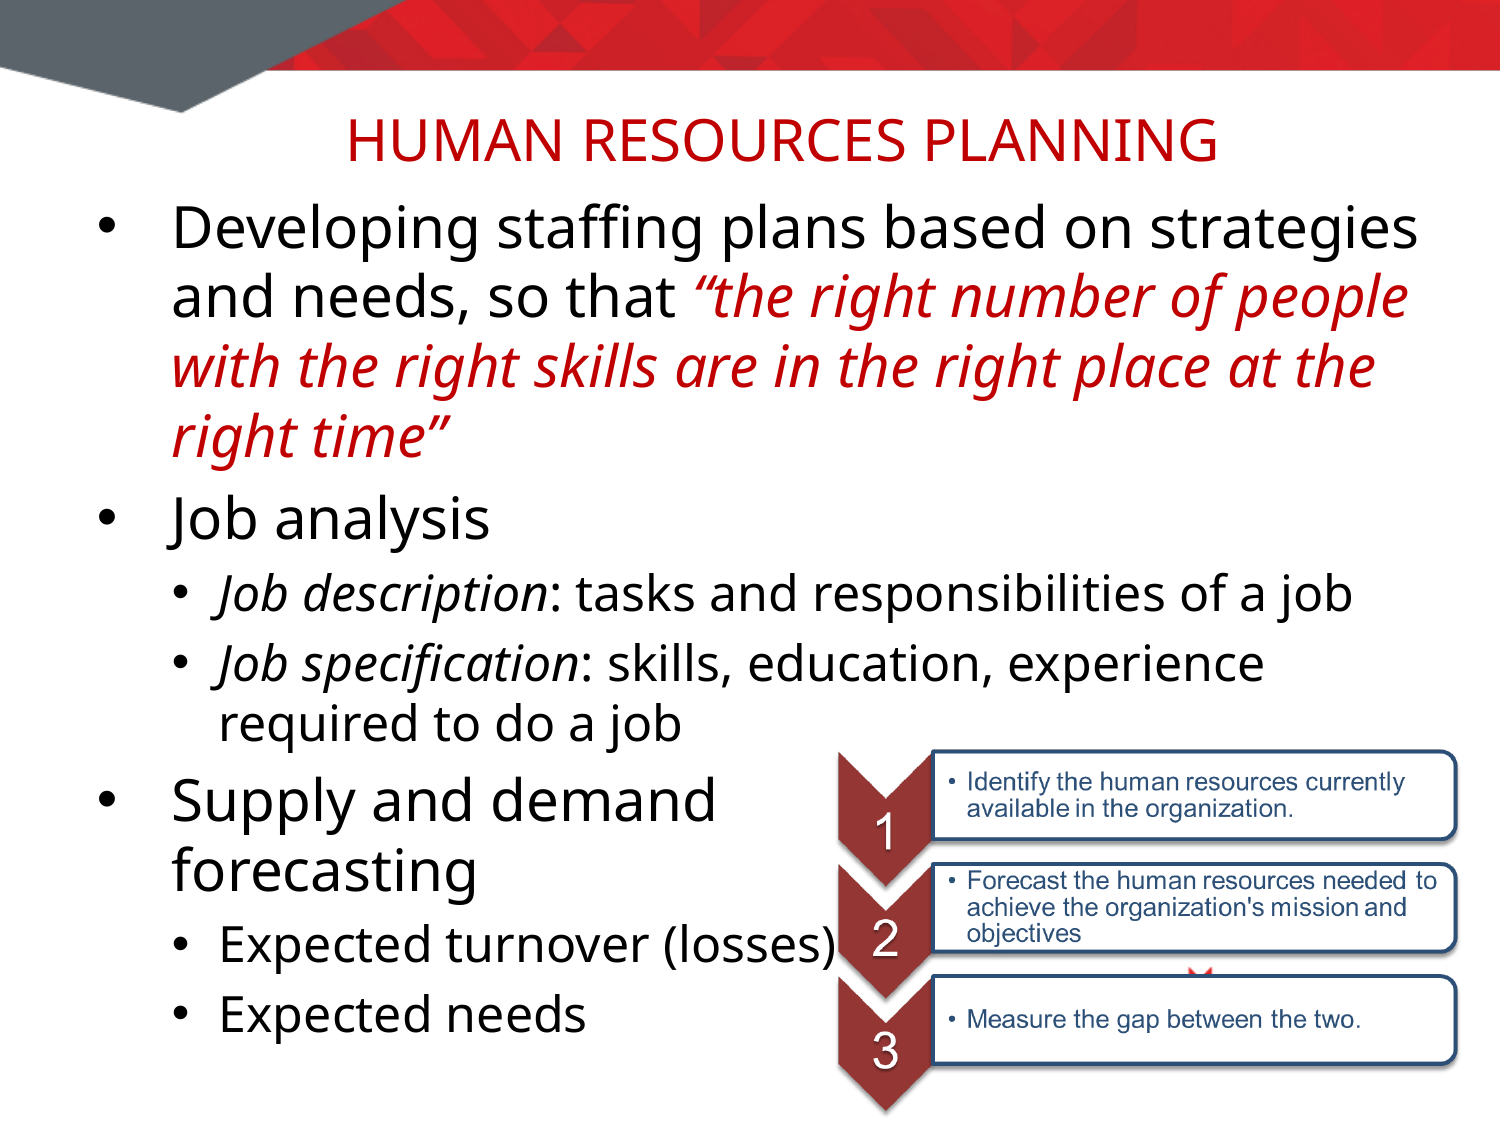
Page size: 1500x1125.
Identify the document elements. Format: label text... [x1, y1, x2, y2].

list Developing staffing plans based on strategies and needs, so that “the right number of people with the right skills are in the right place at the right time” Job analysis Job description: tasks and responsibilities of a job Job specification: skills, education, experience required to do a job Supply and demand forecasting Expected turnover (losses) Expected needs [82, 182, 1458, 1085]
title Human resources planning [345, 42, 1319, 174]
picture [0, 0, 1500, 114]
picture [0, 747, 1500, 1125]
